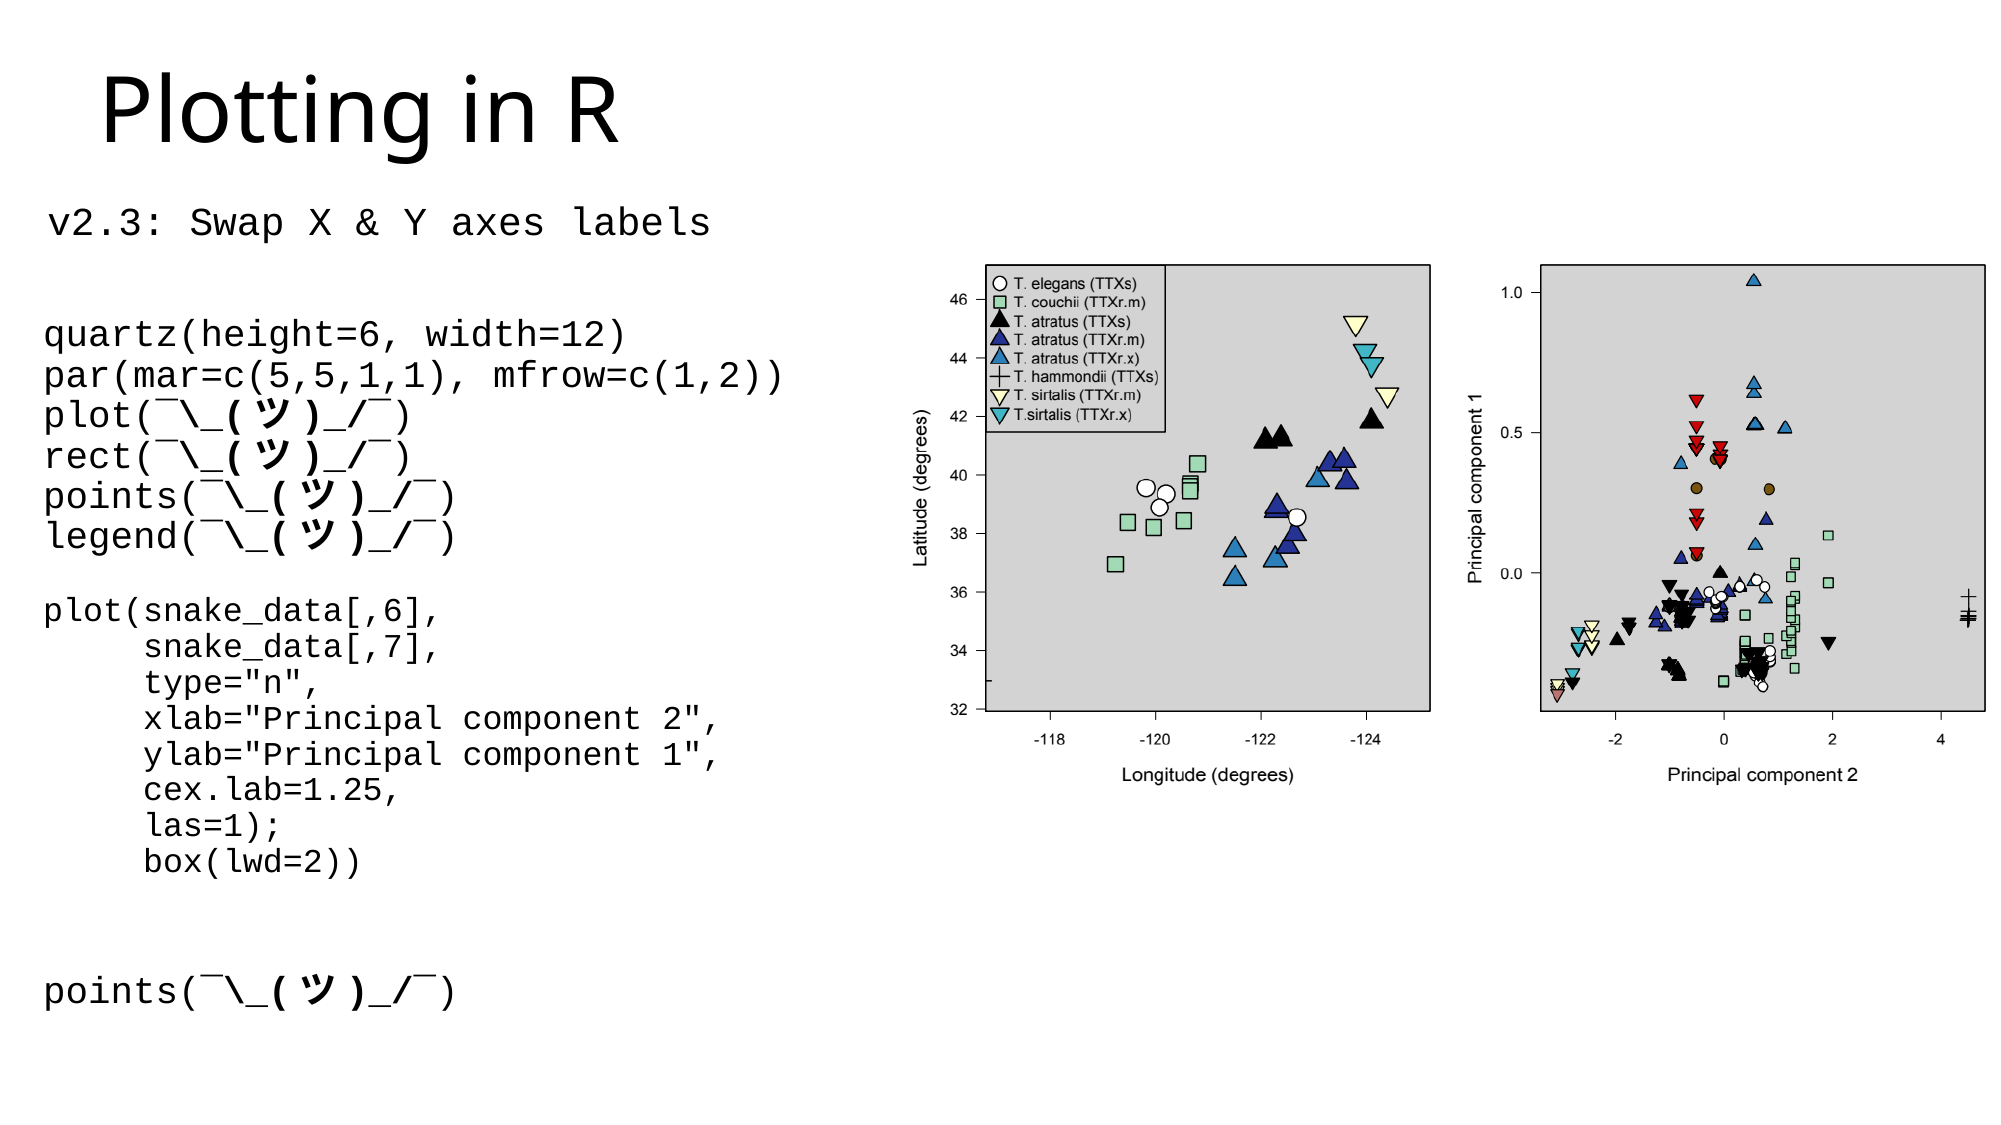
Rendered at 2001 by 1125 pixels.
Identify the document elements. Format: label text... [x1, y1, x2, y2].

text_box v2.3: Swap X & Y axes labels [32, 194, 929, 307]
picture [893, 246, 2000, 801]
text_box quartz(height=6, width=12) par(mar=c(5,5,1,1), mfrow=c(1,2)) plot(¯\_(ツ)_/¯) rect(¯\_(ツ)_/¯) points(¯\_(ツ)_/¯) legend(¯\_(ツ)_/¯) plot(snake_data[,6], aaaaasnake_data[,7], aaaaatype="n", aaaaaxlab="Principal component 2", aaaaaylab="Principal component 1", aaaaacex.lab=1.25, aaaaalas=1); aaaaabox(lwd=2)) points(¯\_(ツ)_/¯) [28, 306, 1338, 1040]
text_box [101, 803, 702, 1022]
title Plotting in R [83, 3, 1917, 222]
